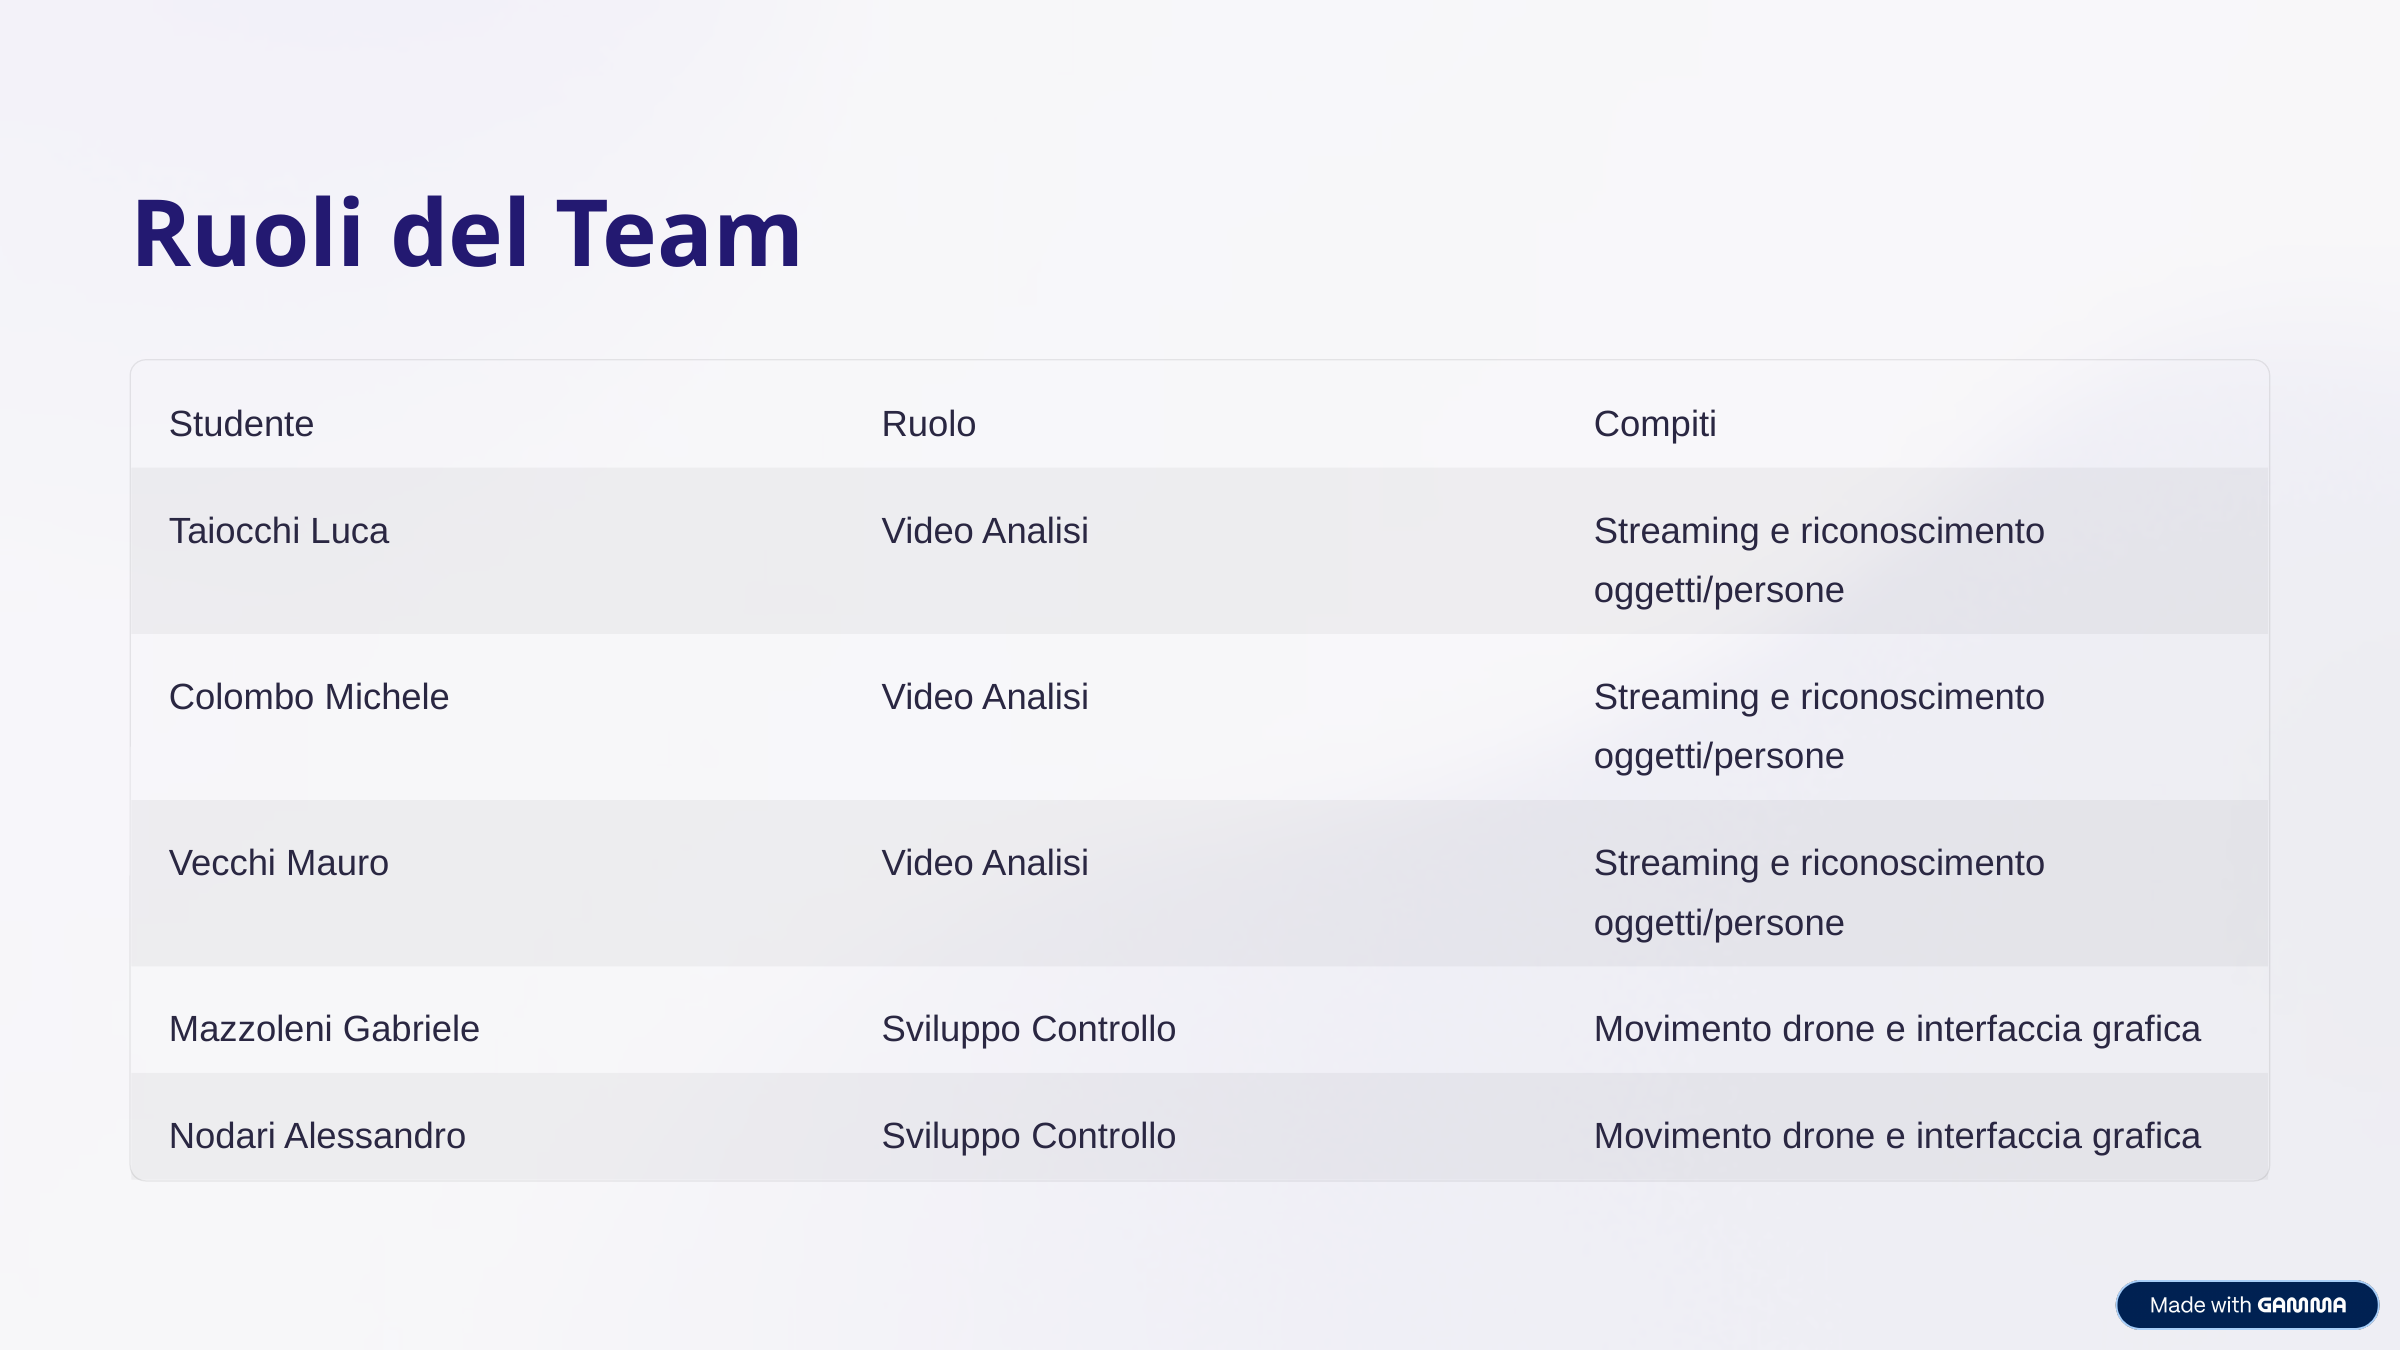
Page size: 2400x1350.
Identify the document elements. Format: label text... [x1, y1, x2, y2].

text_box Streaming e riconoscimento oggetti/persone [1593, 657, 2232, 777]
text_box Mazzoleni Gabriele [168, 989, 806, 1050]
text_box [131, 800, 2269, 966]
text_box [131, 633, 2269, 800]
text_box Streaming e riconoscimento oggetti/persone [1593, 823, 2232, 943]
text_box Ruolo [881, 384, 1519, 444]
picture [2106, 1271, 2389, 1339]
text_box Nodari Alessandro [168, 1096, 806, 1156]
text_box Video Analisi [881, 823, 1519, 884]
text_box Streaming e riconoscimento oggetti/persone [1593, 491, 2232, 611]
text_box Movimento drone e interfaccia grafica [1593, 1096, 2232, 1156]
text_box [131, 1072, 2269, 1180]
text_box [131, 360, 2269, 467]
text_box Compiti [1593, 384, 2232, 444]
text_box Video Analisi [881, 657, 1519, 717]
text_box [131, 966, 2269, 1072]
text_box Movimento drone e interfaccia grafica [1593, 989, 2232, 1050]
text_box Colombo Michele [168, 657, 806, 717]
text_box Studente [168, 384, 806, 444]
text_box Sviluppo Controllo [881, 1096, 1519, 1156]
text_box [131, 467, 2269, 633]
text_box Ruoli del Team [130, 169, 1061, 286]
text_box Vecchi Mauro [168, 823, 806, 884]
text_box Video Analisi [881, 491, 1519, 551]
text_box Sviluppo Controllo [881, 989, 1519, 1050]
text_box Taiocchi Luca [168, 491, 806, 551]
